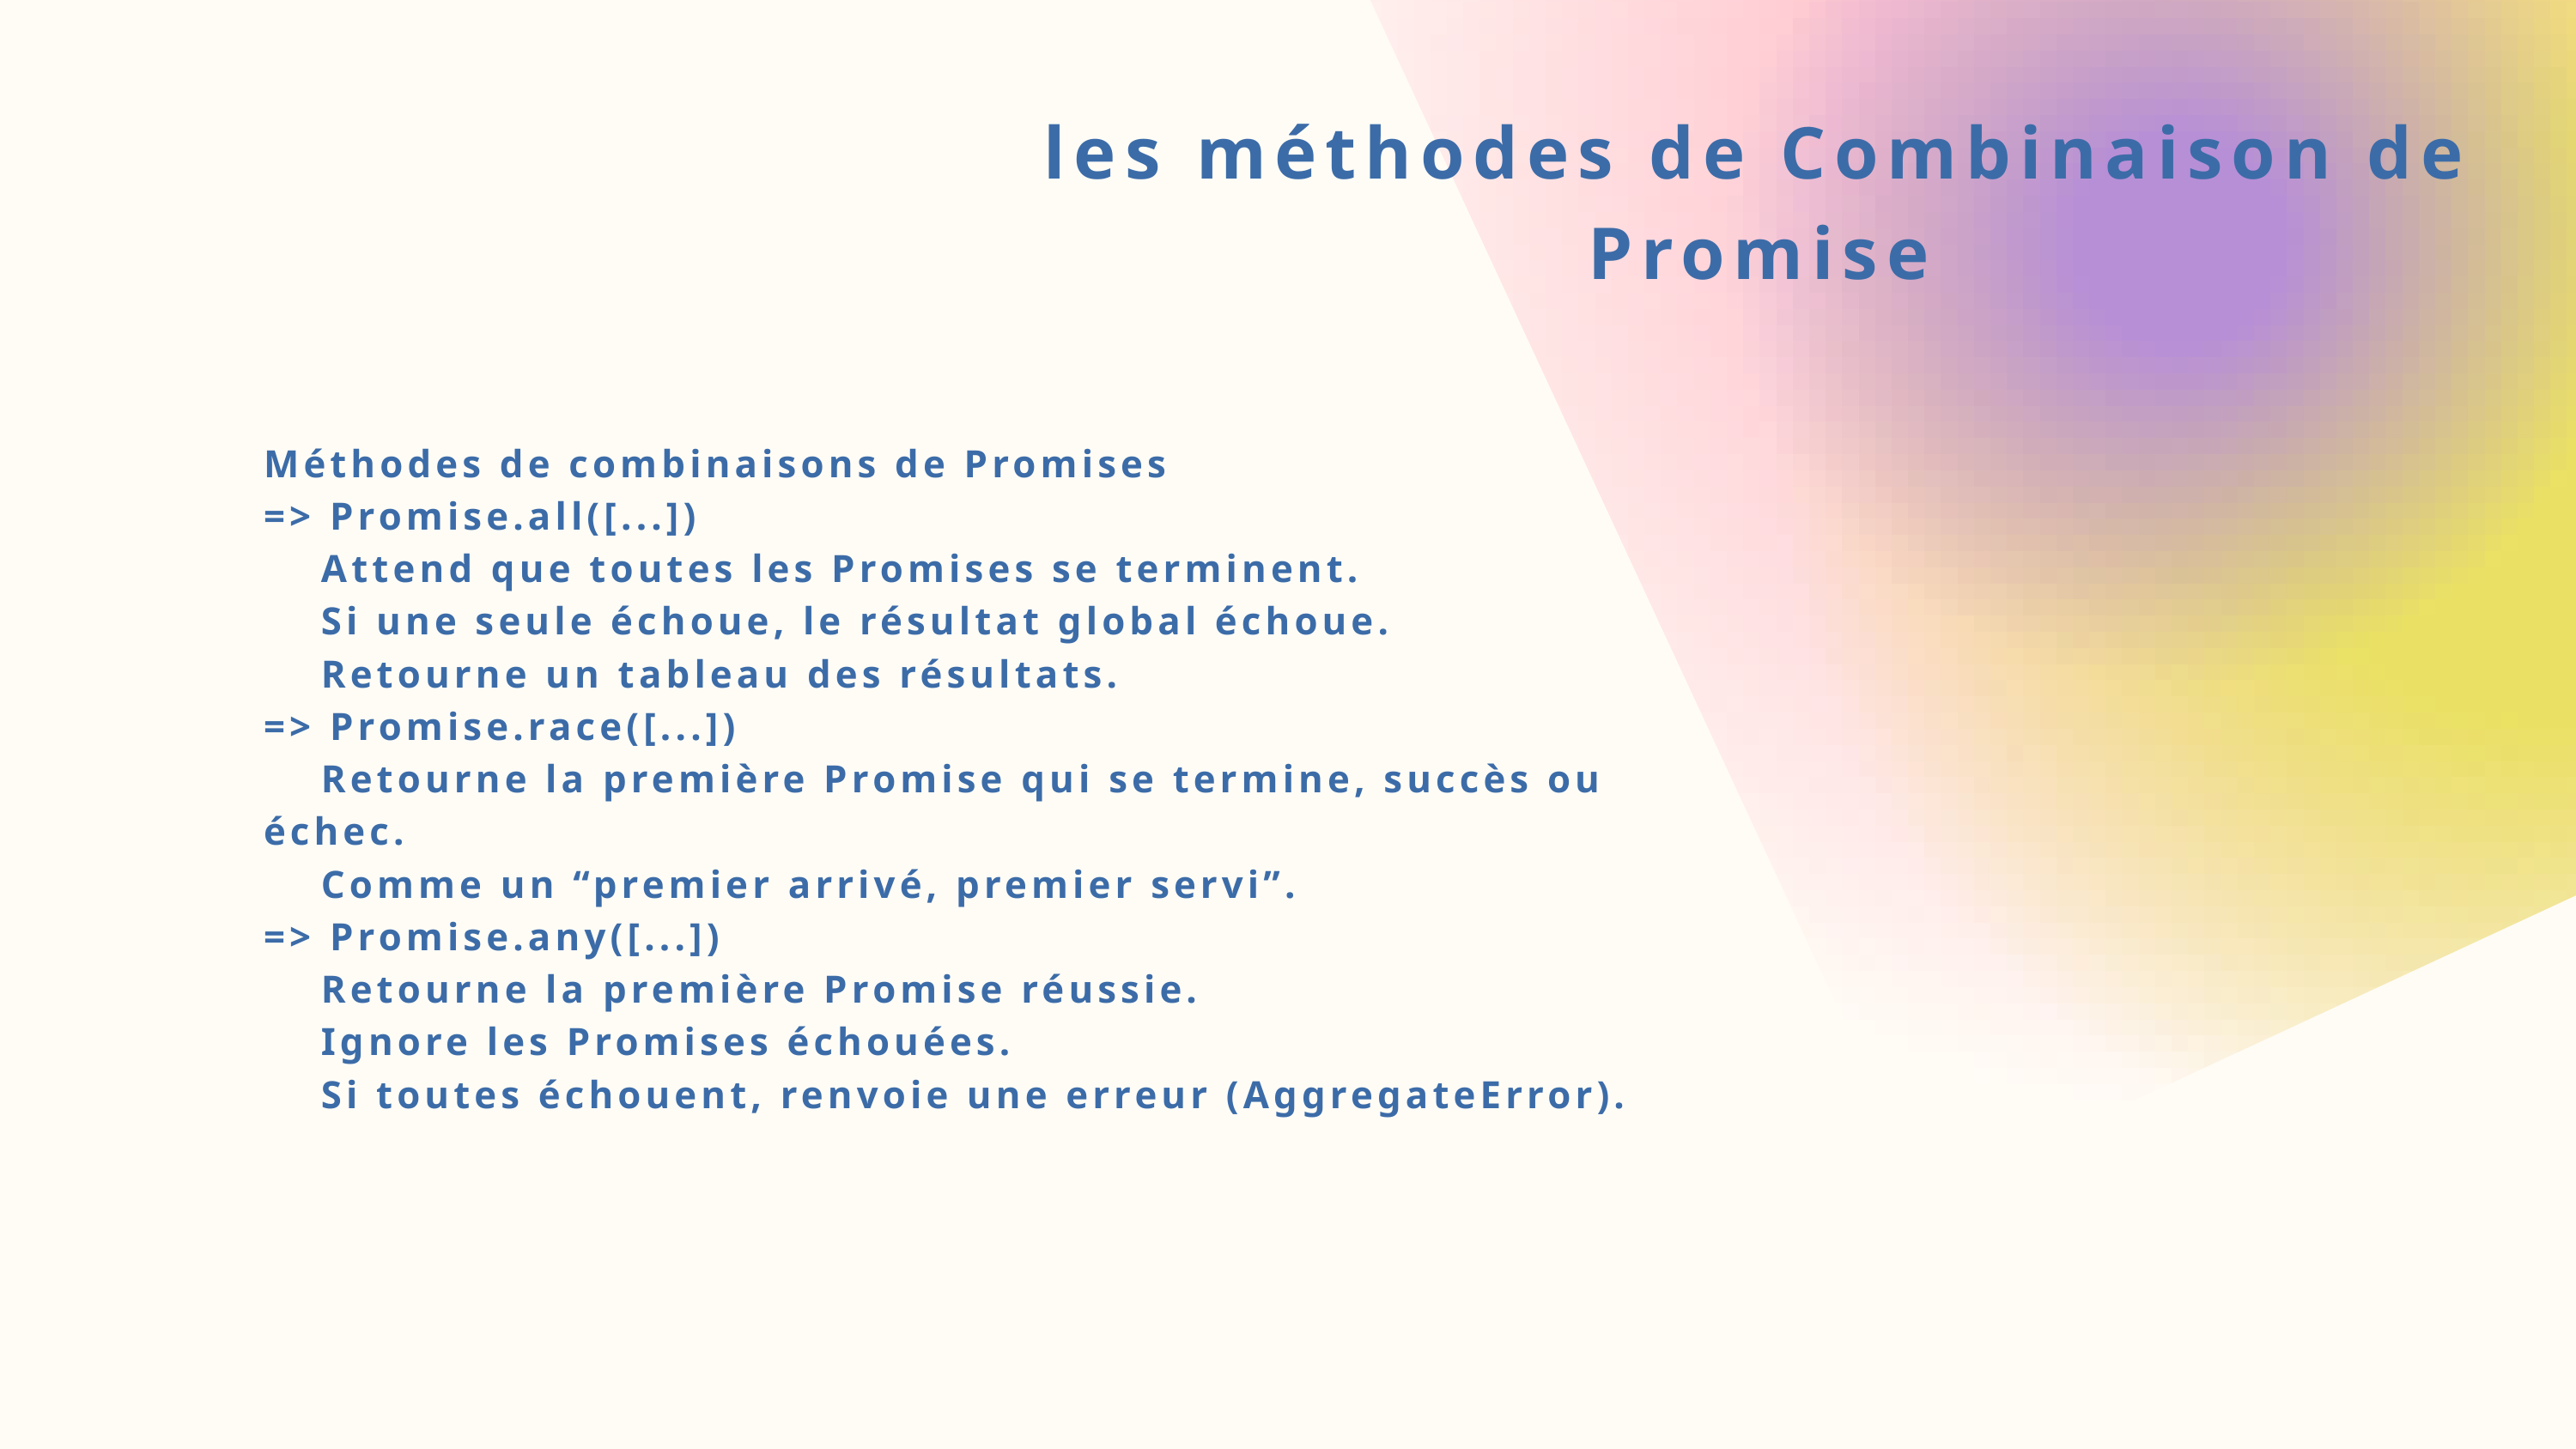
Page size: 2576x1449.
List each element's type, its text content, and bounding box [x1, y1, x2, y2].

text_box les méthodes de Combinaison de Promise [1032, 93, 2485, 294]
text_box Méthodes de combinaisons de Promises => Promise.all([...]) Attend que toutes les Promises se terminent. Si une seule échoue, le résultat global échoue. Retourne un tableau des résultats. => Promise.race([...]) Retourne la première Promise qui se termine, succès ou échec. Comme un “premier arrivé, premier servi”. => Promise.any([...]) Retourne la première Promise réussie. Ignore les Promises échouées. Si toutes échouent, renvoie une erreur (AggregateError). [264, 432, 1759, 1116]
text_box [1370, 0, 2576, 1197]
